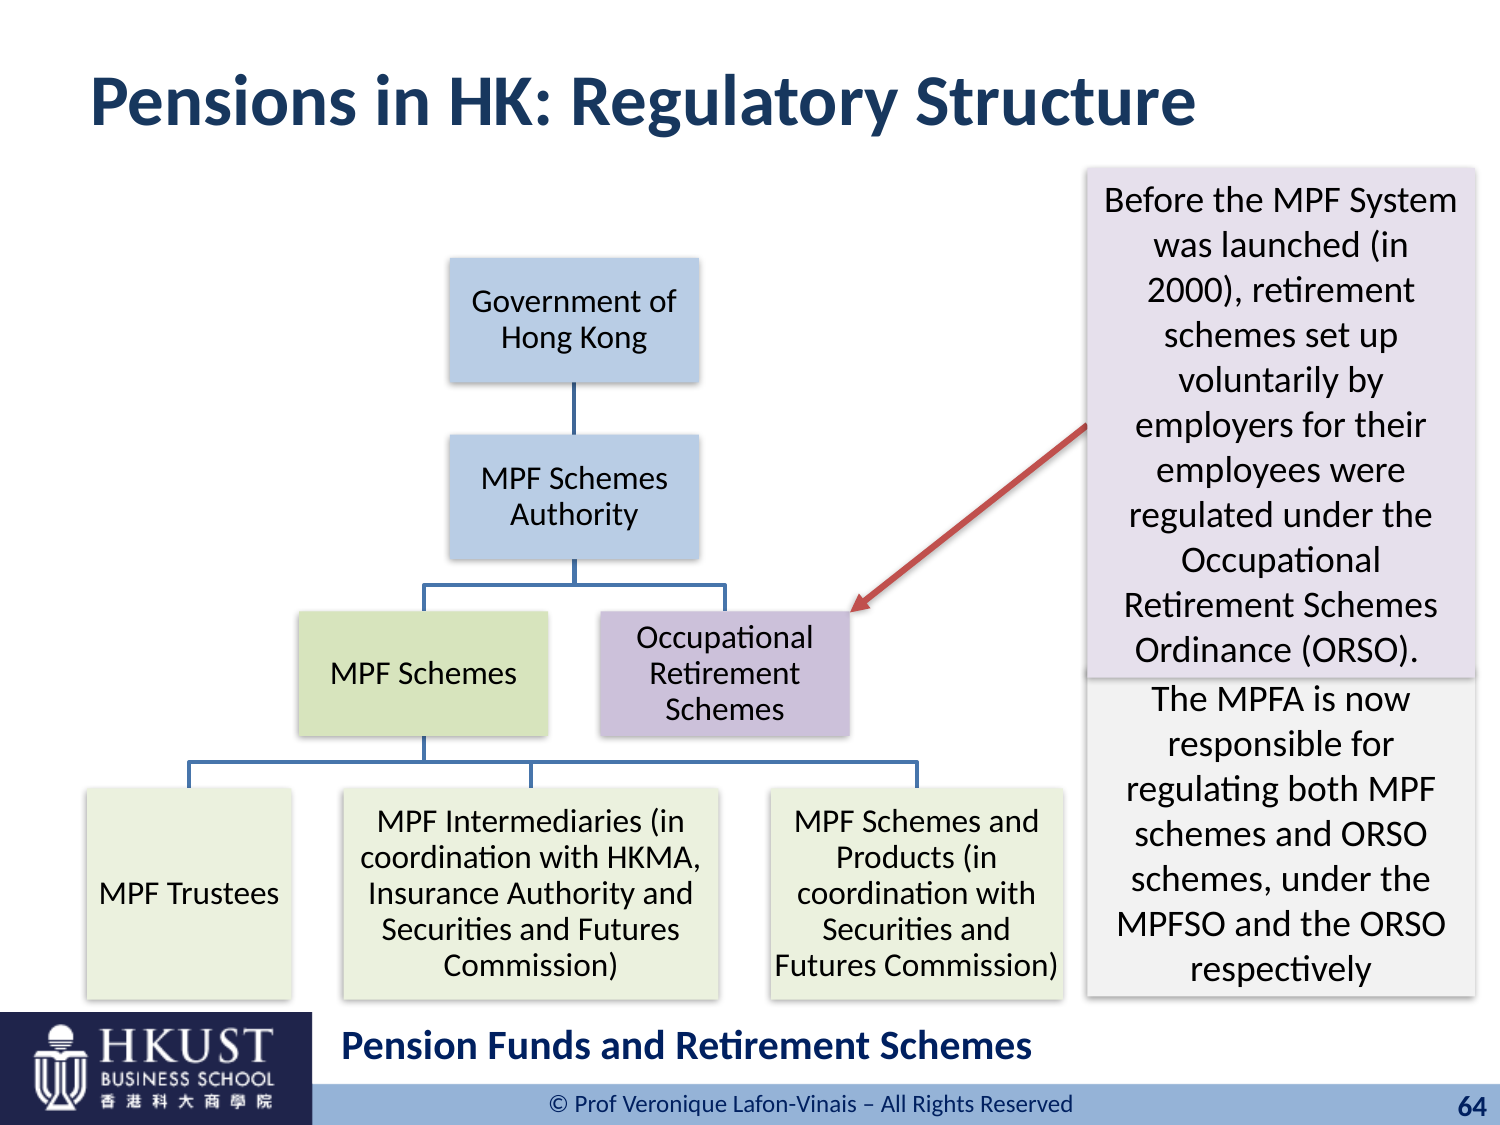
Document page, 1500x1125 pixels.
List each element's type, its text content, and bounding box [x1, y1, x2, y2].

text_box Before the MPF System was launched (in 2000), retirement schemes set up voluntarily by employers for their employees were regulated under the Occupational Retirement Schemes Ordinance (ORSO). [1087, 167, 1476, 678]
picture [0, 1012, 1500, 1125]
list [74, 257, 1076, 1001]
title Pensions in HK: Regulatory Structure [74, 44, 1426, 233]
footer Pension Funds and Retirement Schemes [326, 1007, 1500, 1078]
slide_number 64 [1351, 1080, 1500, 1125]
text_box The MPFA is now responsible for regulating both MPF schemes and ORSO schemes, under the MPFSO and the ORSO respectively [1087, 685, 1476, 997]
